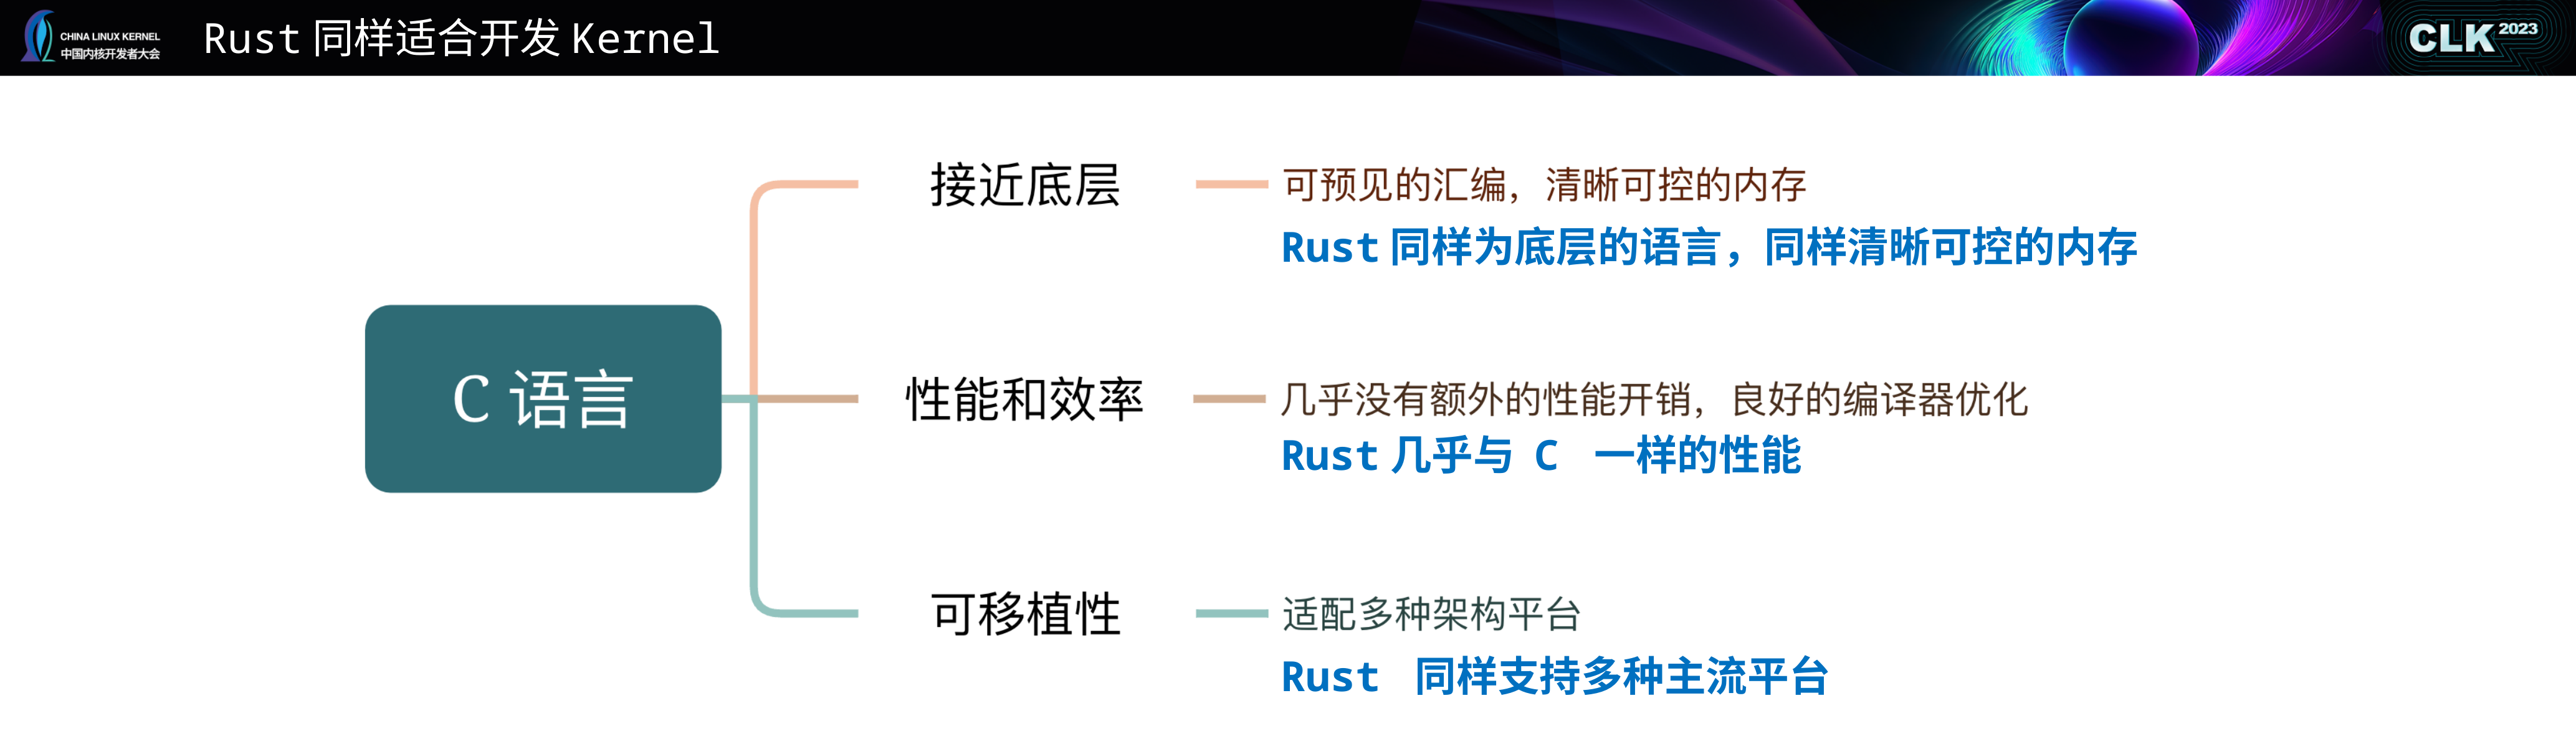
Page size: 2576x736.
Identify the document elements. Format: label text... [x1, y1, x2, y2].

picture [0, 0, 2576, 736]
text_box Rust同样为底层的语言，同样清晰可控的内存 [2051, 216, 2218, 275]
title Rust同样适合开发Kernel [193, 4, 1418, 76]
text_box Rust 同样支持多种主流平台 [1271, 676, 2022, 705]
